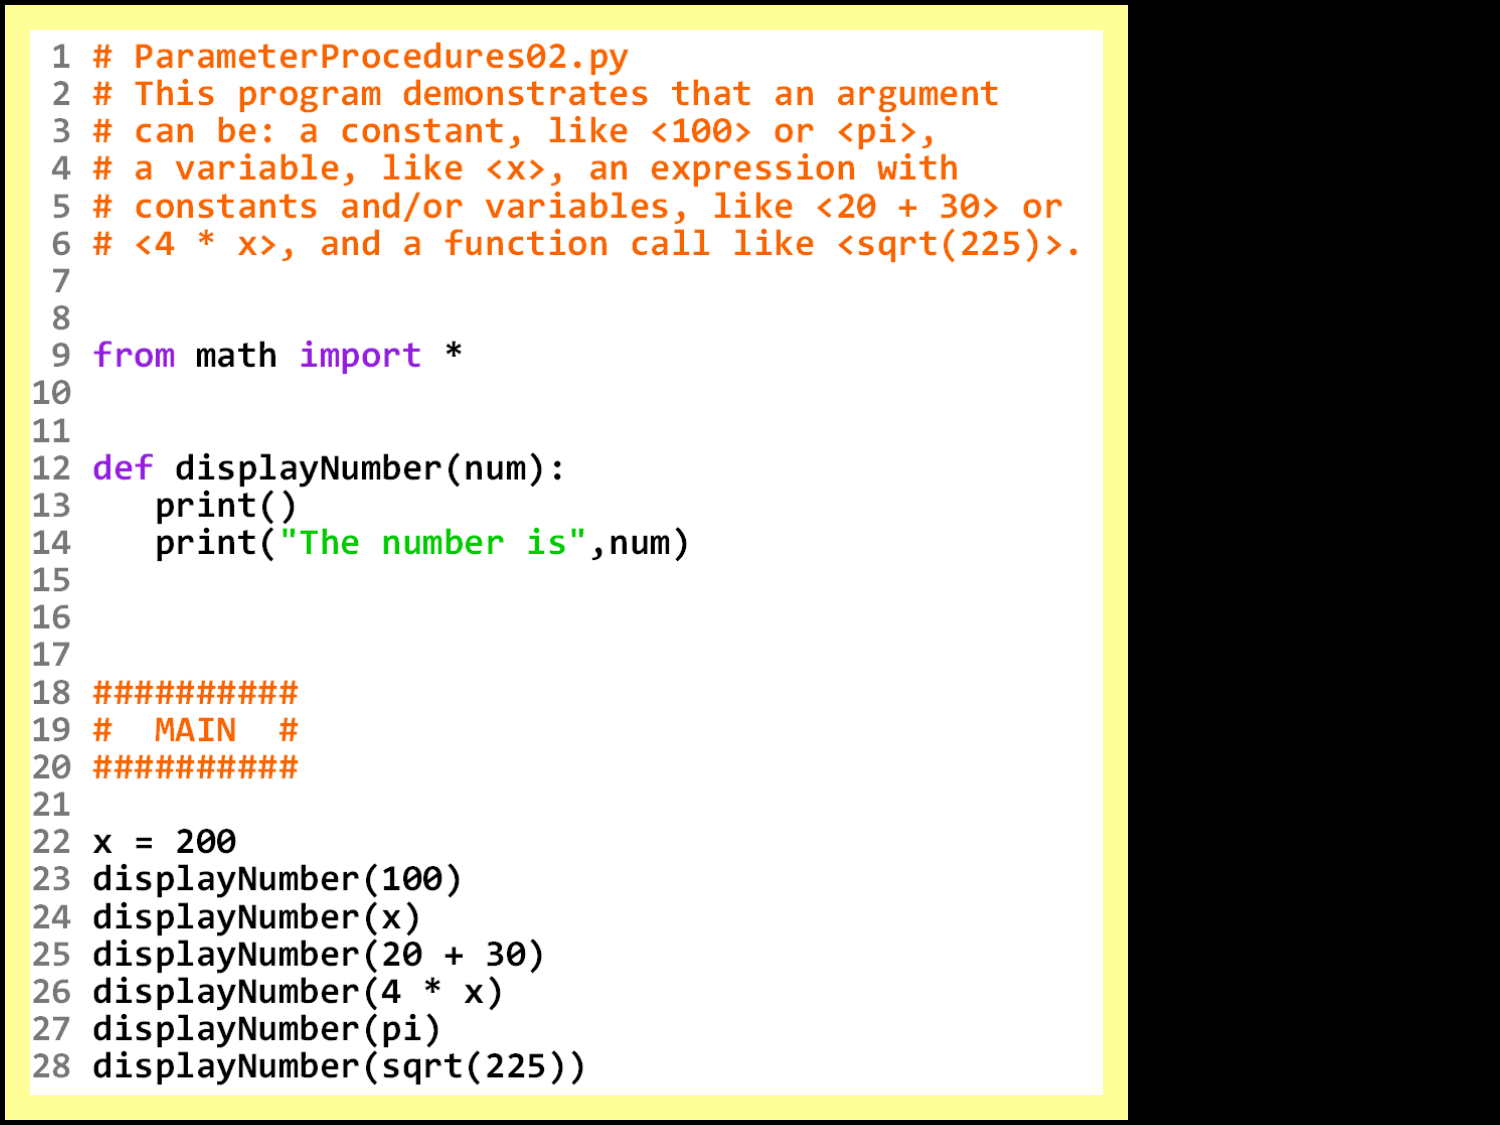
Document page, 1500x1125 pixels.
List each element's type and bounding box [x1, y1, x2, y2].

picture [29, 29, 1104, 1096]
